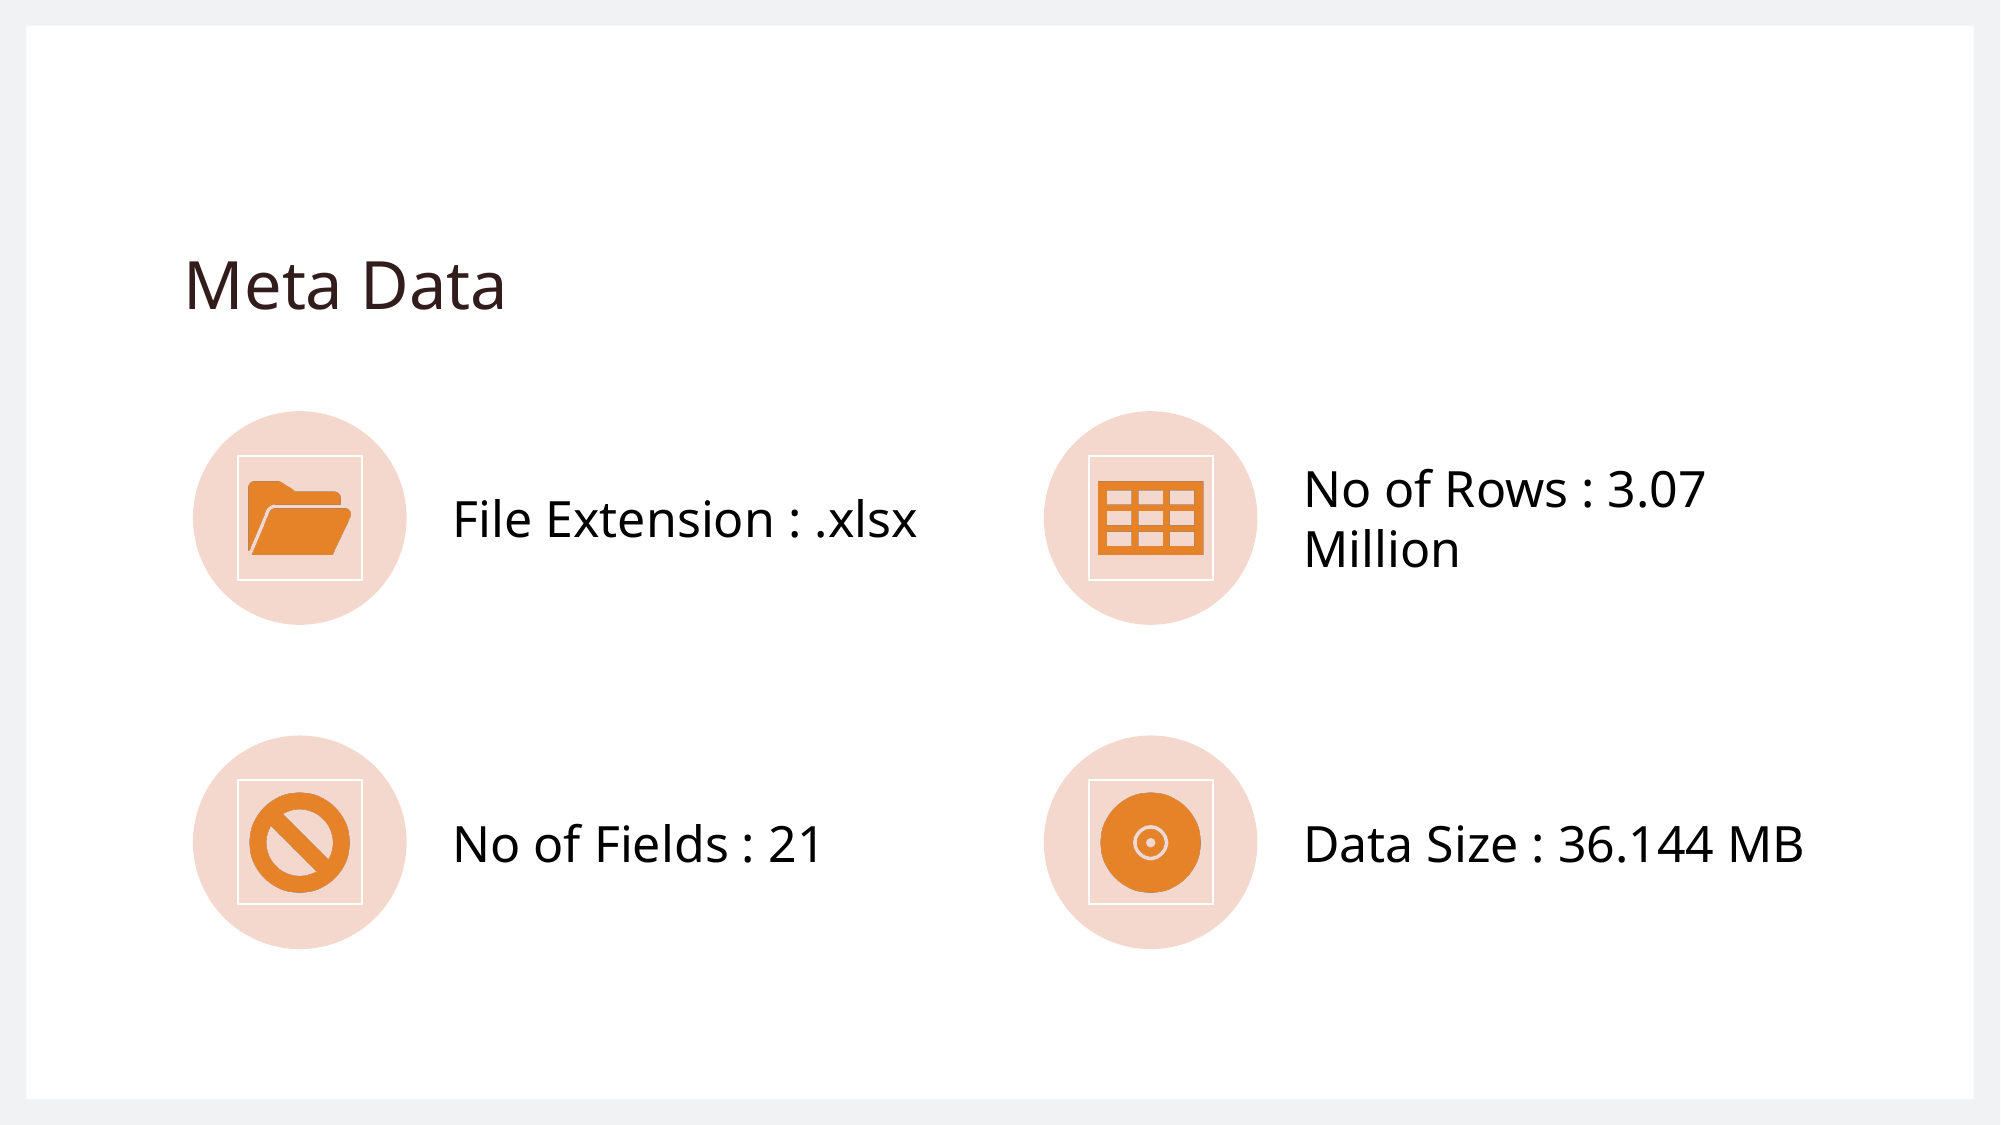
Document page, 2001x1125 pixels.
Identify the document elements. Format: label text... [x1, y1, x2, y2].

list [168, 354, 1832, 1006]
title Meta Data [168, 118, 1832, 331]
